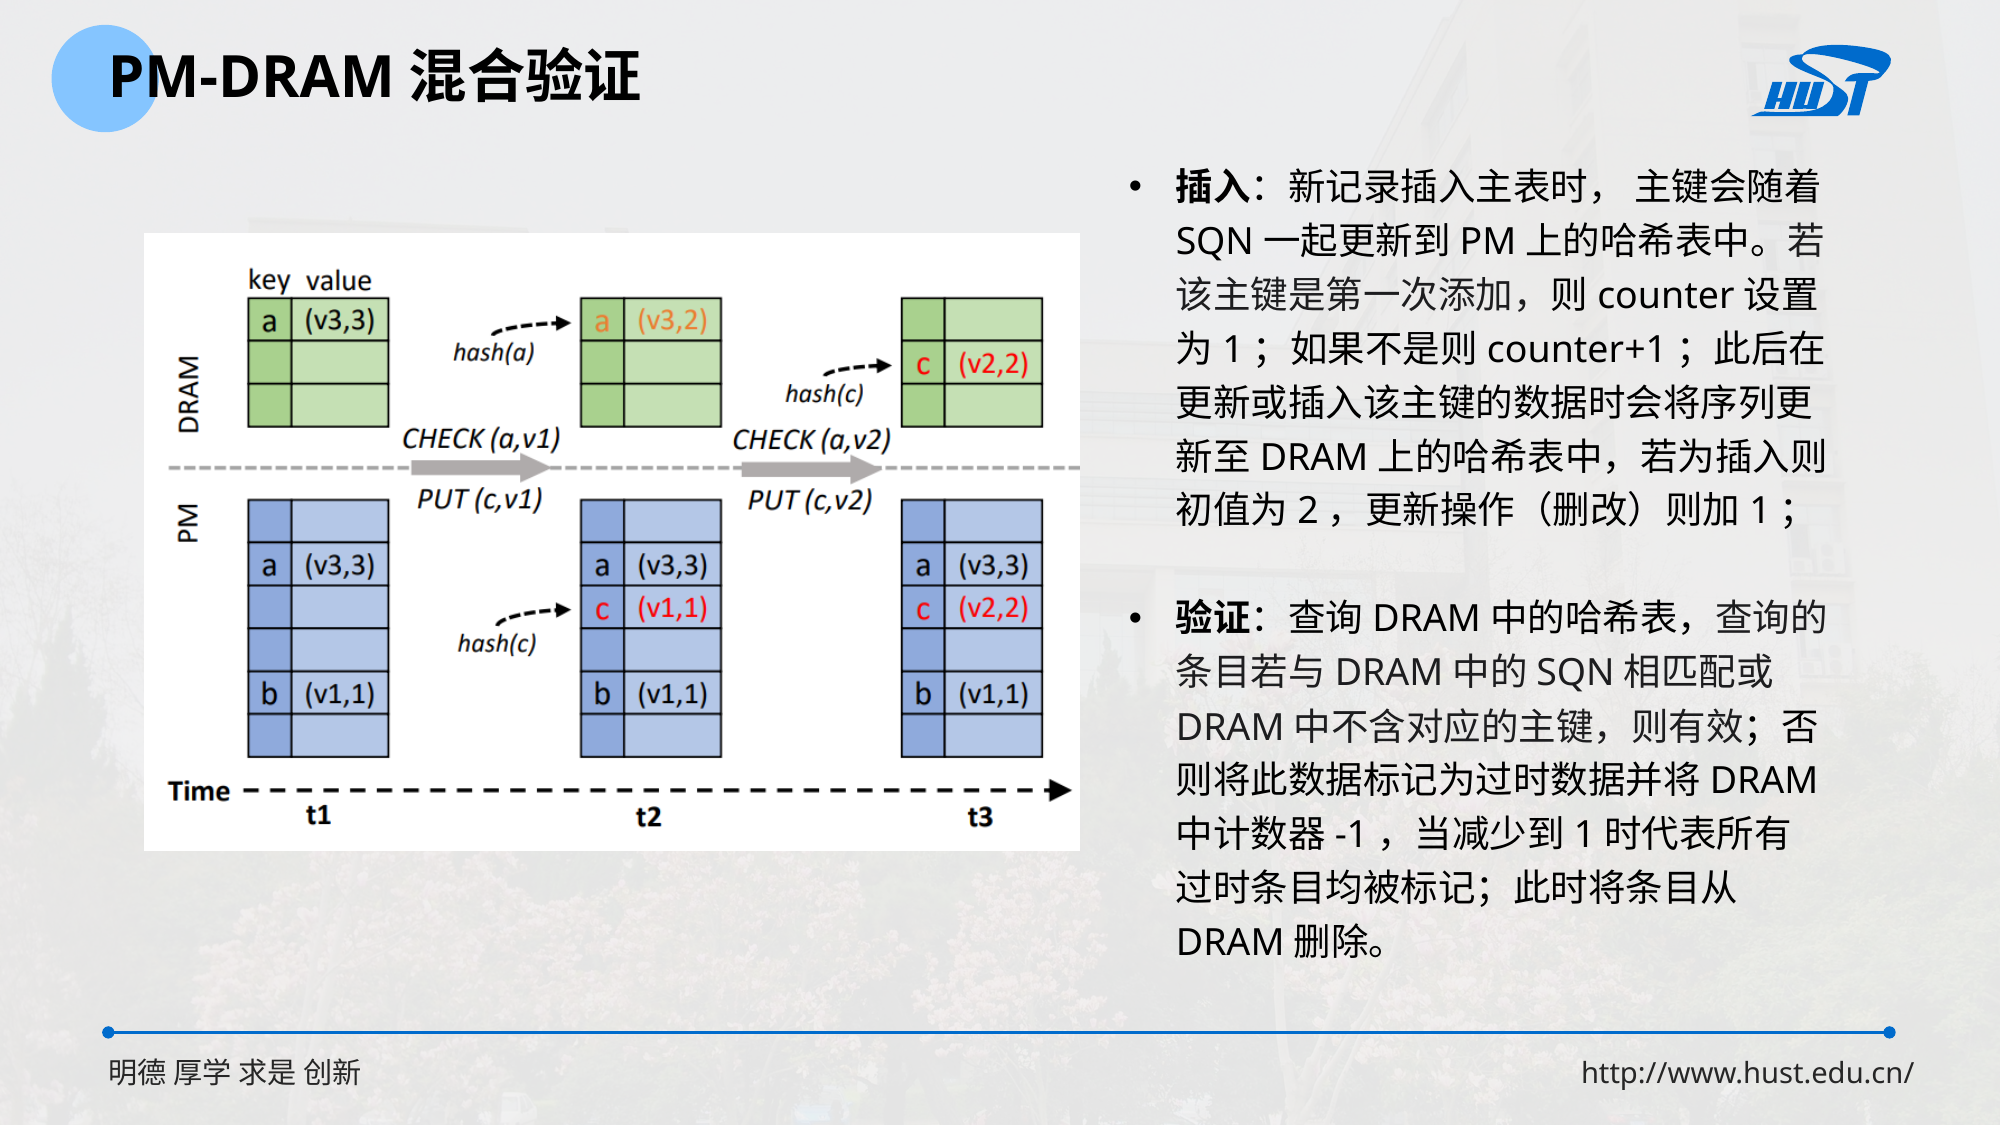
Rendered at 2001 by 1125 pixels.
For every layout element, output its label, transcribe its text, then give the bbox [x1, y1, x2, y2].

picture [144, 233, 1080, 851]
text_box 插入：新记录插入主表时， 主键会随着SQN一起更新到PM上的哈希表中。若该主键是第一次添加，则counter设置为1；如果不是则counter+1；此后在更新或插入该主键的数据时会将序列更新至DRAM上的哈希表中，若为插入则初值为2，更新操作（删改）则加1； 验证：查询DRAM中的哈希表，查询的条目若与DRAM中的SQN相匹配或DRAM中不含对应的主键，则有效；否则将此数据标记为过时数据并将DRAM中计数器-1，当减少到1时代表所有过时条目均被标记；此时将条目从DRAM删除。 [1114, 146, 1843, 971]
list PM-DRAM混合验证 [93, 43, 887, 114]
